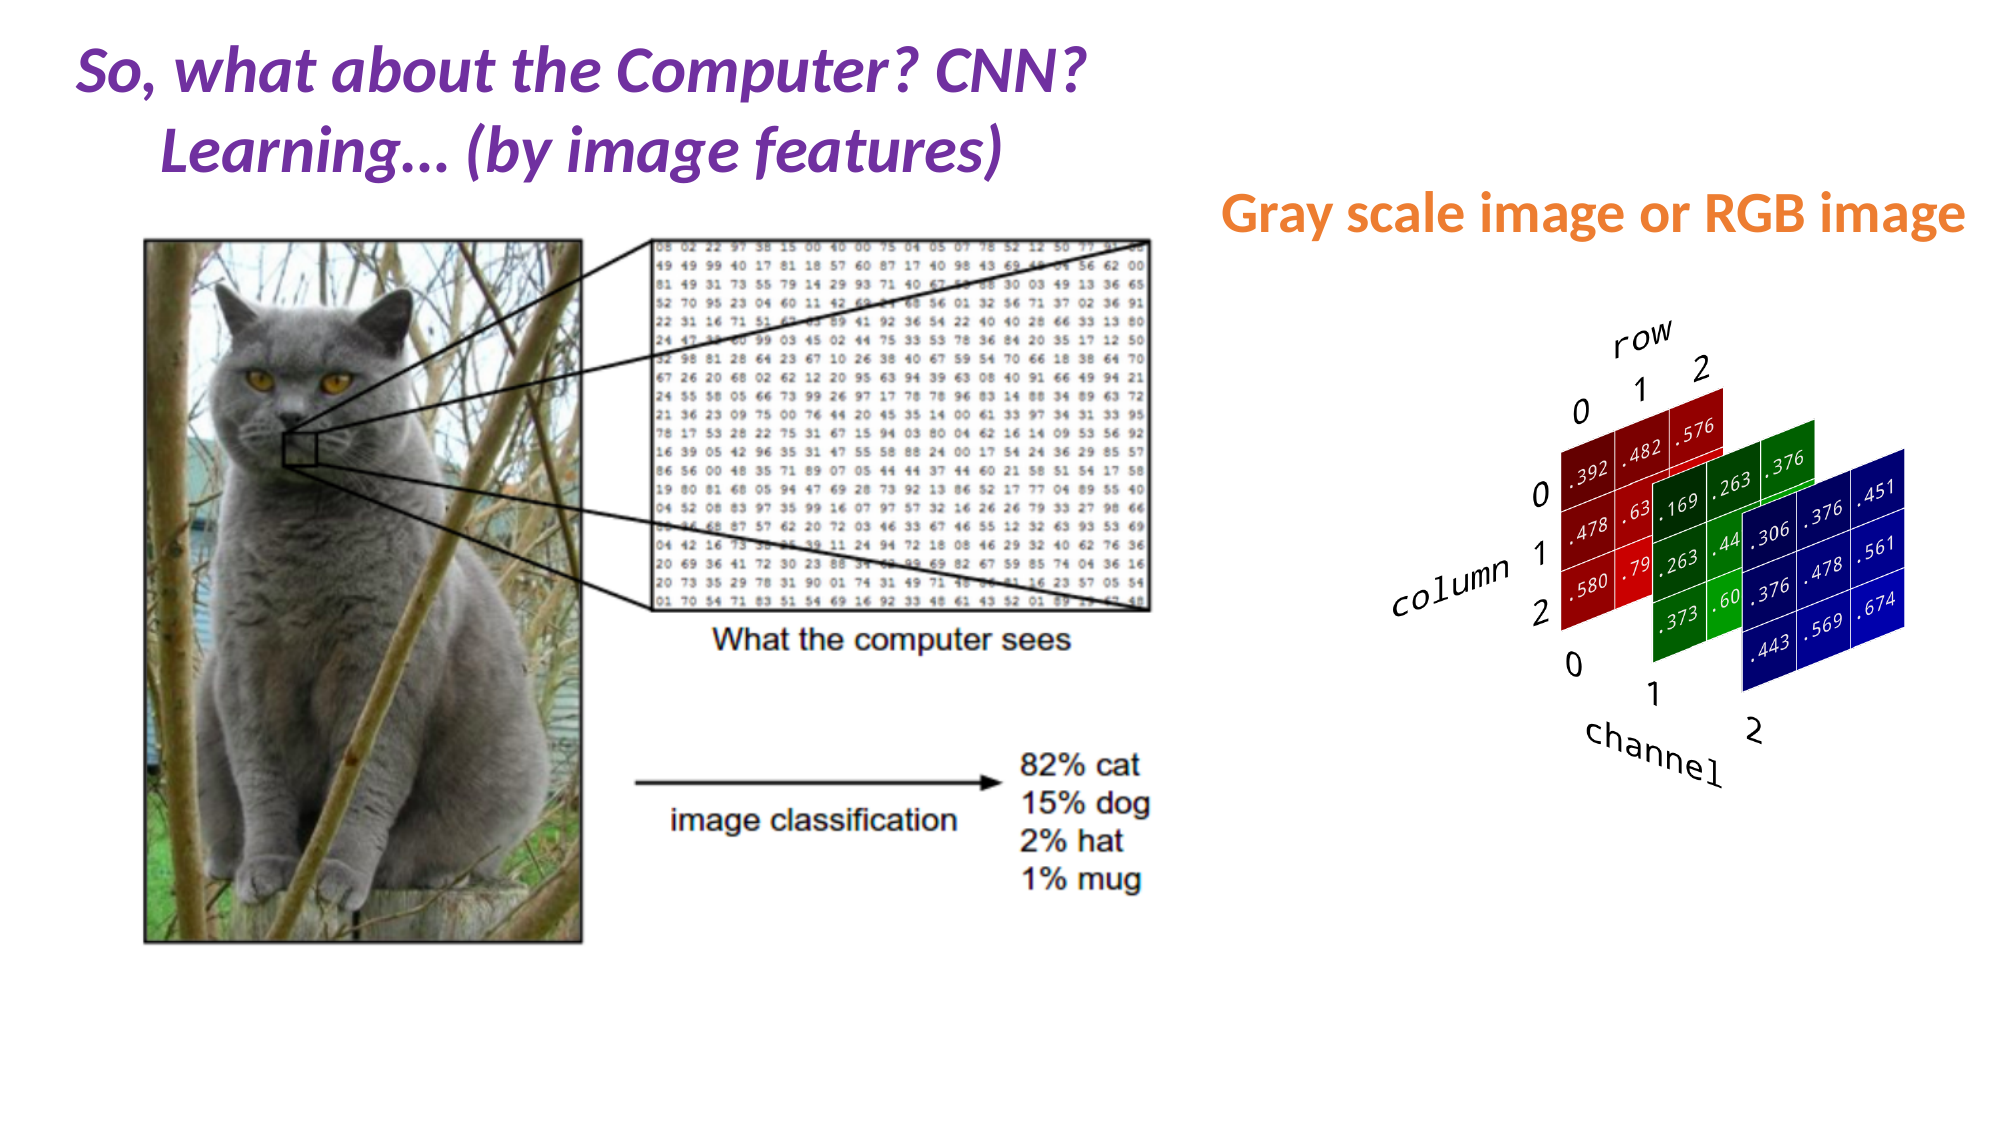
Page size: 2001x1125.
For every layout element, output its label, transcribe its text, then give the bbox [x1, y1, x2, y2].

text_box So, what about the Computer? CNN? Learning… (by image features) [61, 18, 1105, 193]
text_box Gray scale image or RGB image [1206, 167, 1995, 252]
picture [56, 209, 1226, 979]
picture [1393, 320, 1905, 812]
